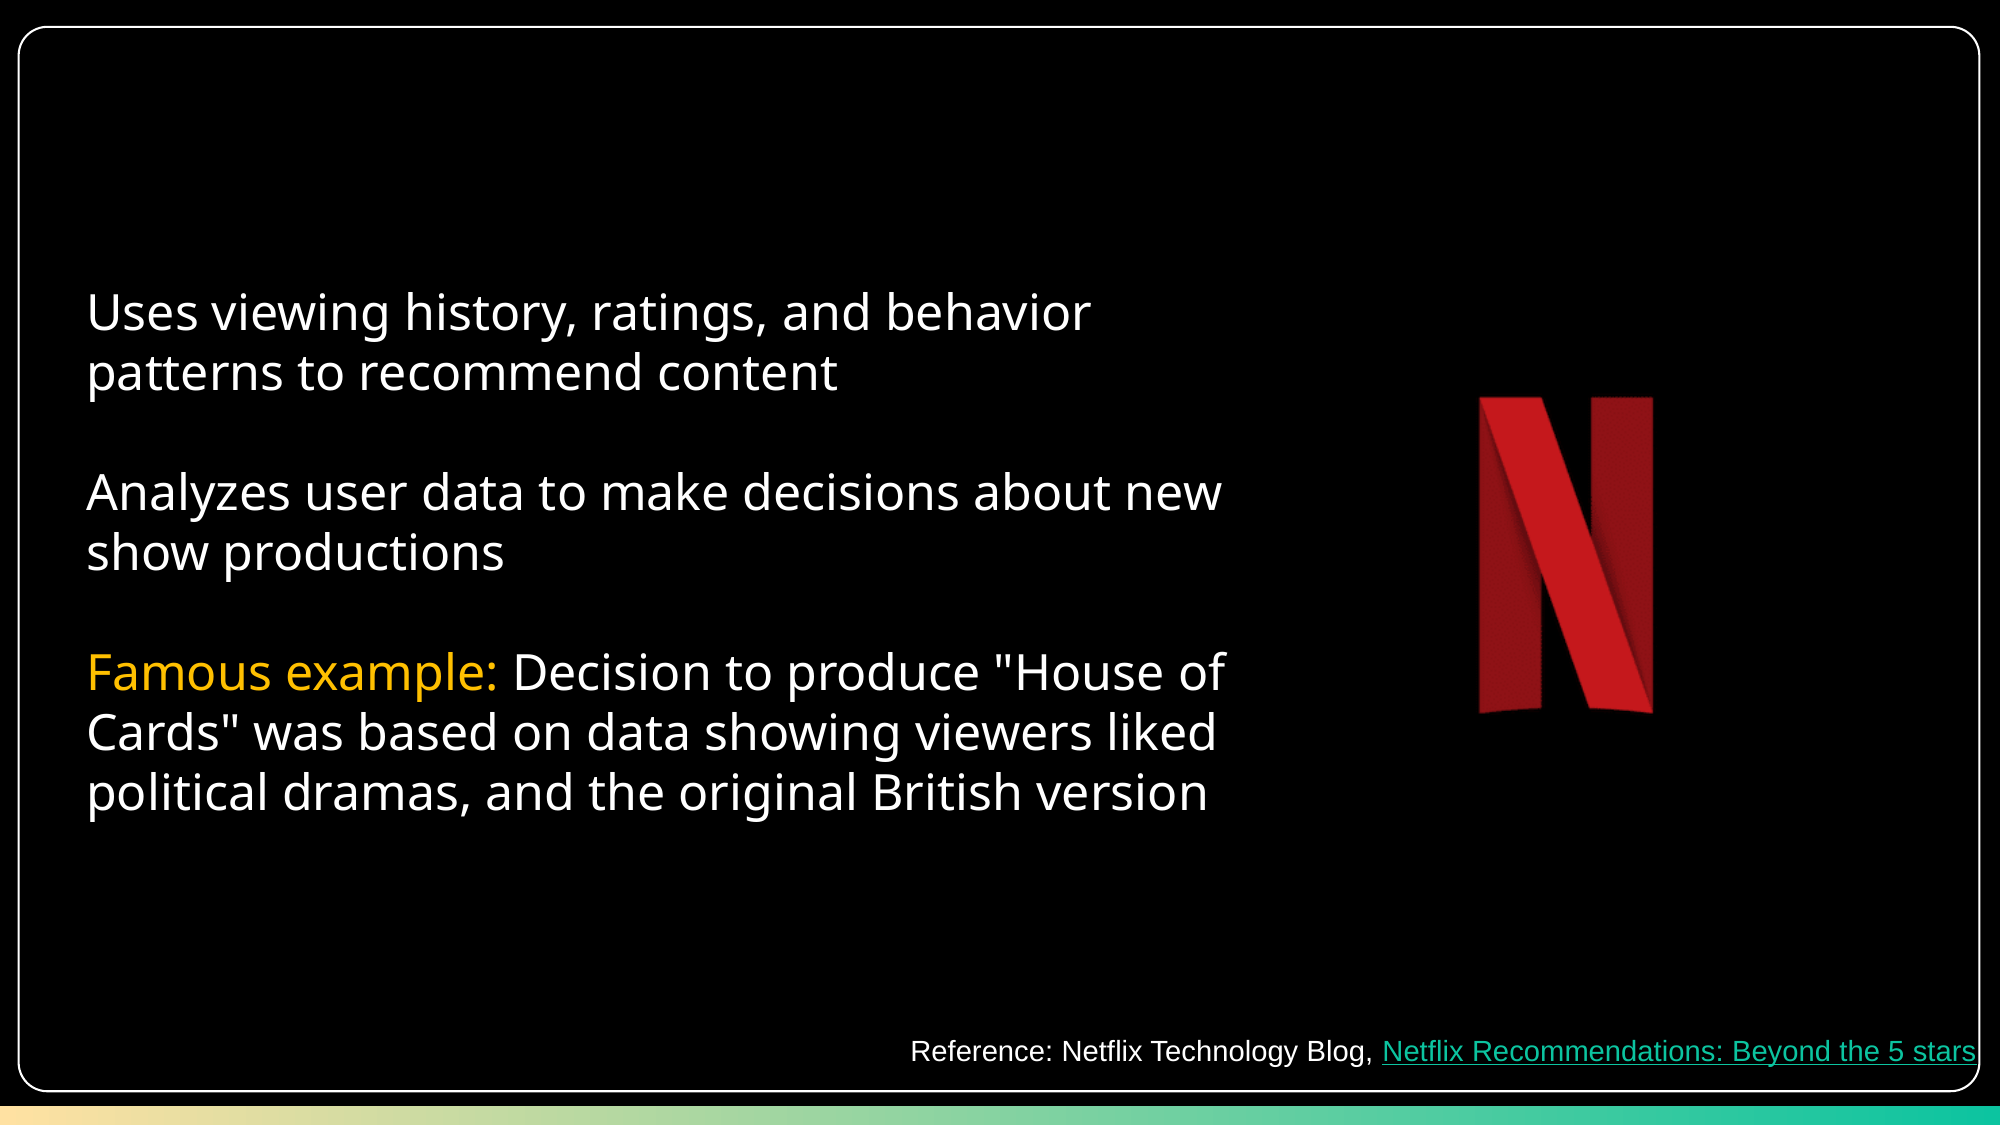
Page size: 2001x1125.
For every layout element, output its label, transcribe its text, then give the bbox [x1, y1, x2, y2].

text_box [0, 1105, 2000, 1125]
picture [1161, 353, 1975, 772]
text_box [18, 26, 1980, 1092]
text_box Reference: Netflix Technology Blog, Netflix Recommendations: Beyond the 5 stars [895, 1025, 2000, 1076]
text_box Uses viewing history, ratings, and behavior patterns to recommend content Analyzes user data to make decisions about new show productions Famous example: Decision to produce "House of Cards" was based on data showing viewers liked political dramas, and the original British version [86, 280, 1250, 821]
